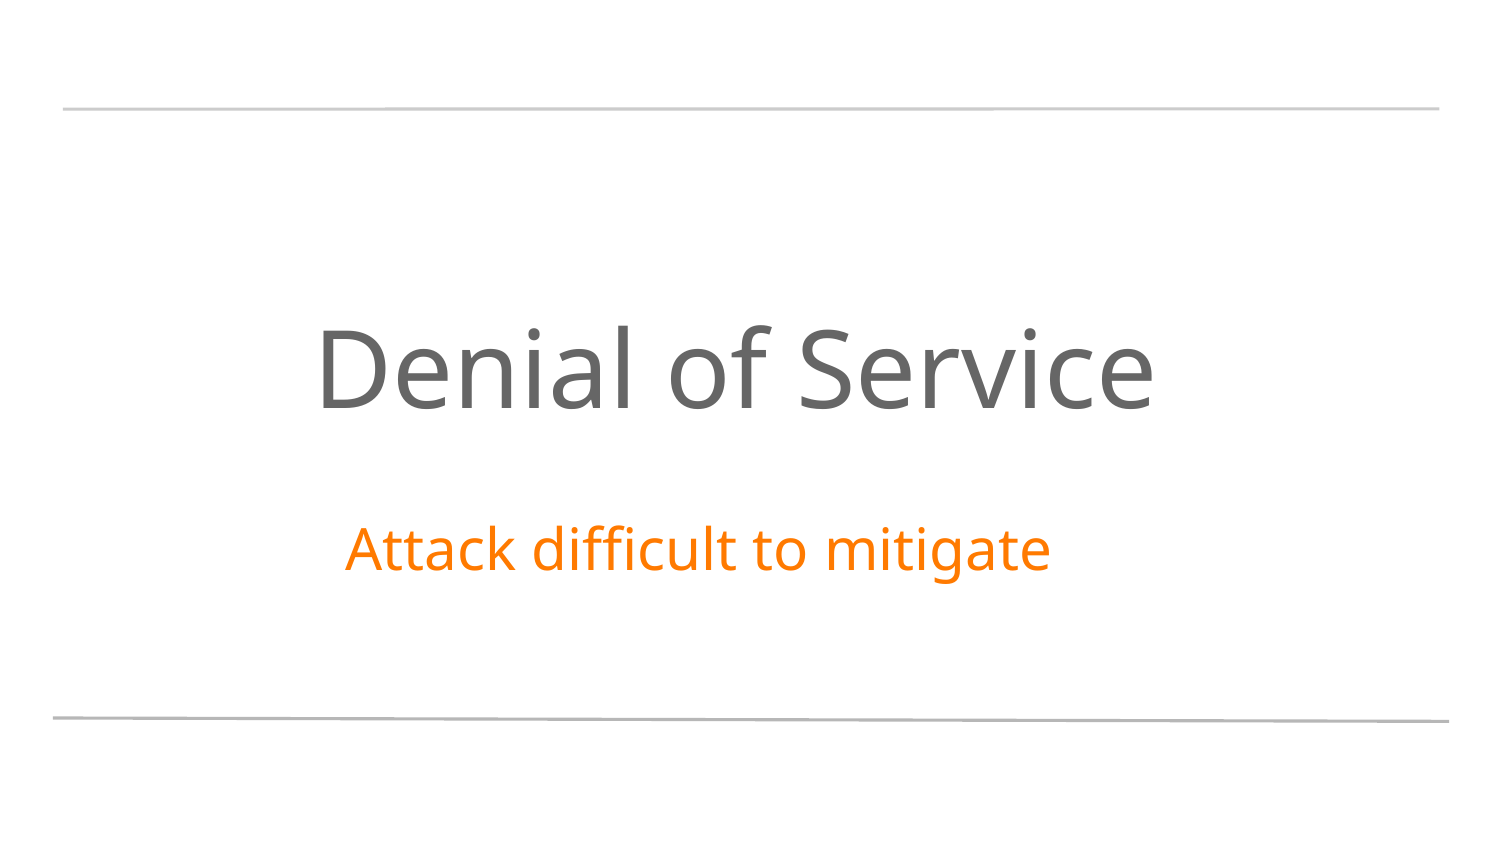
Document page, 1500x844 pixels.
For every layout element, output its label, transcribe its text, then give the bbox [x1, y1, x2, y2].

title Denial of Service [162, 258, 1338, 446]
subtitle Attack difficult to mitigate [0, 497, 1398, 627]
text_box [52, 717, 1450, 722]
